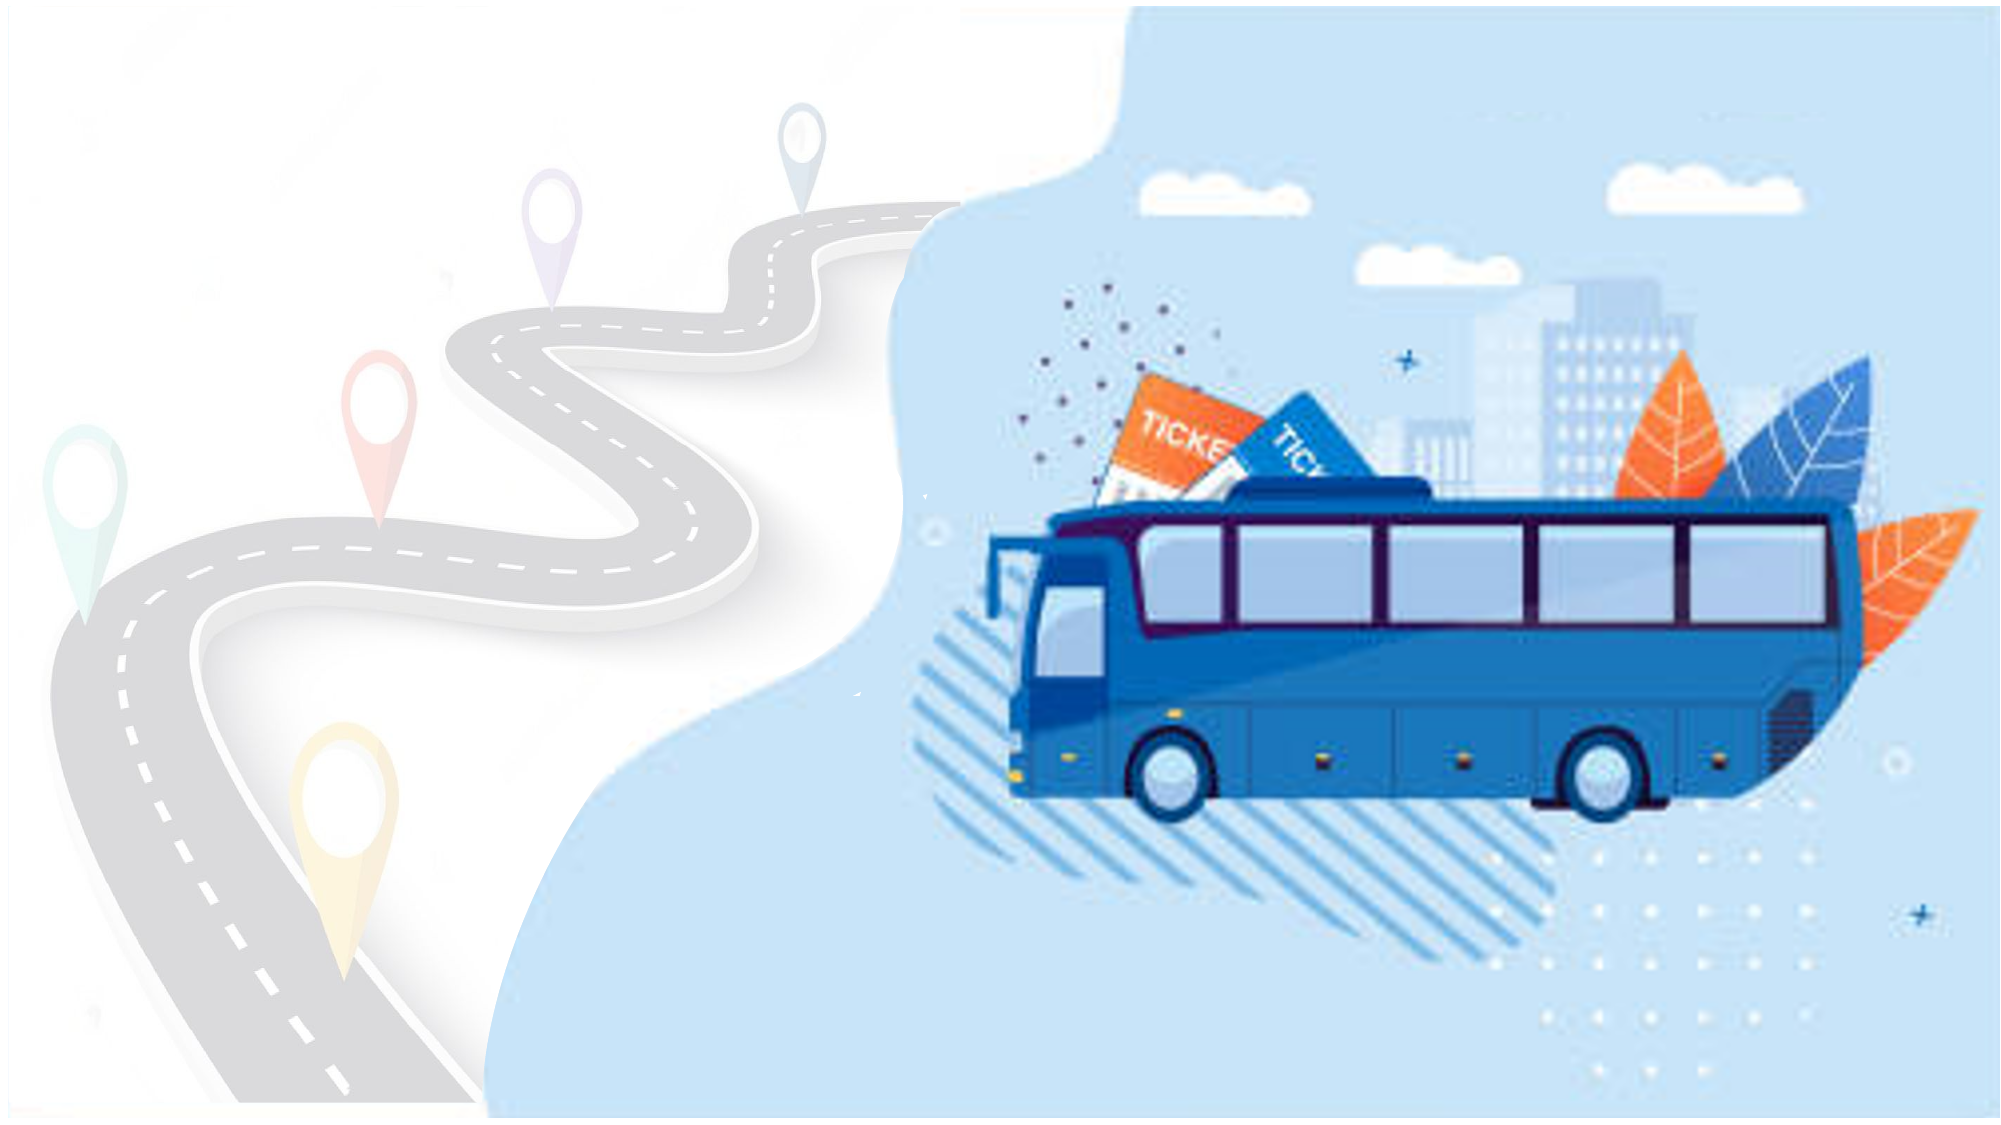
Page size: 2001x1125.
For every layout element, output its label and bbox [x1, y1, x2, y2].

text_box [8, 6, 2000, 1118]
